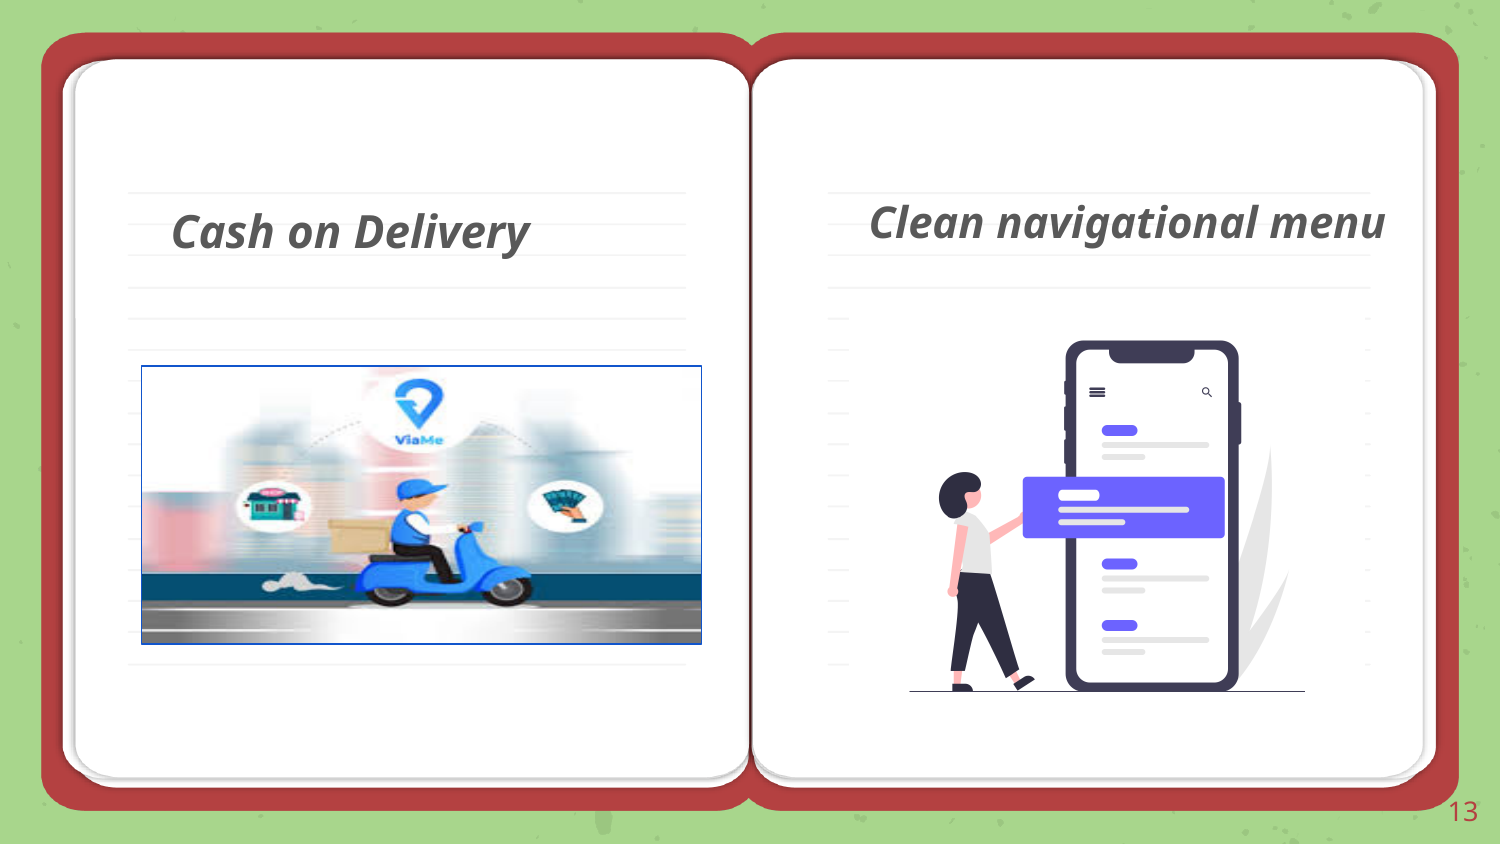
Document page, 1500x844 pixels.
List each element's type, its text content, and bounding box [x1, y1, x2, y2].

picture [41, 32, 1459, 811]
title Cash on Delivery [155, 179, 701, 256]
slide_number ‹#› [1403, 779, 1494, 844]
text_box Clean navigational menu [778, 172, 1428, 263]
